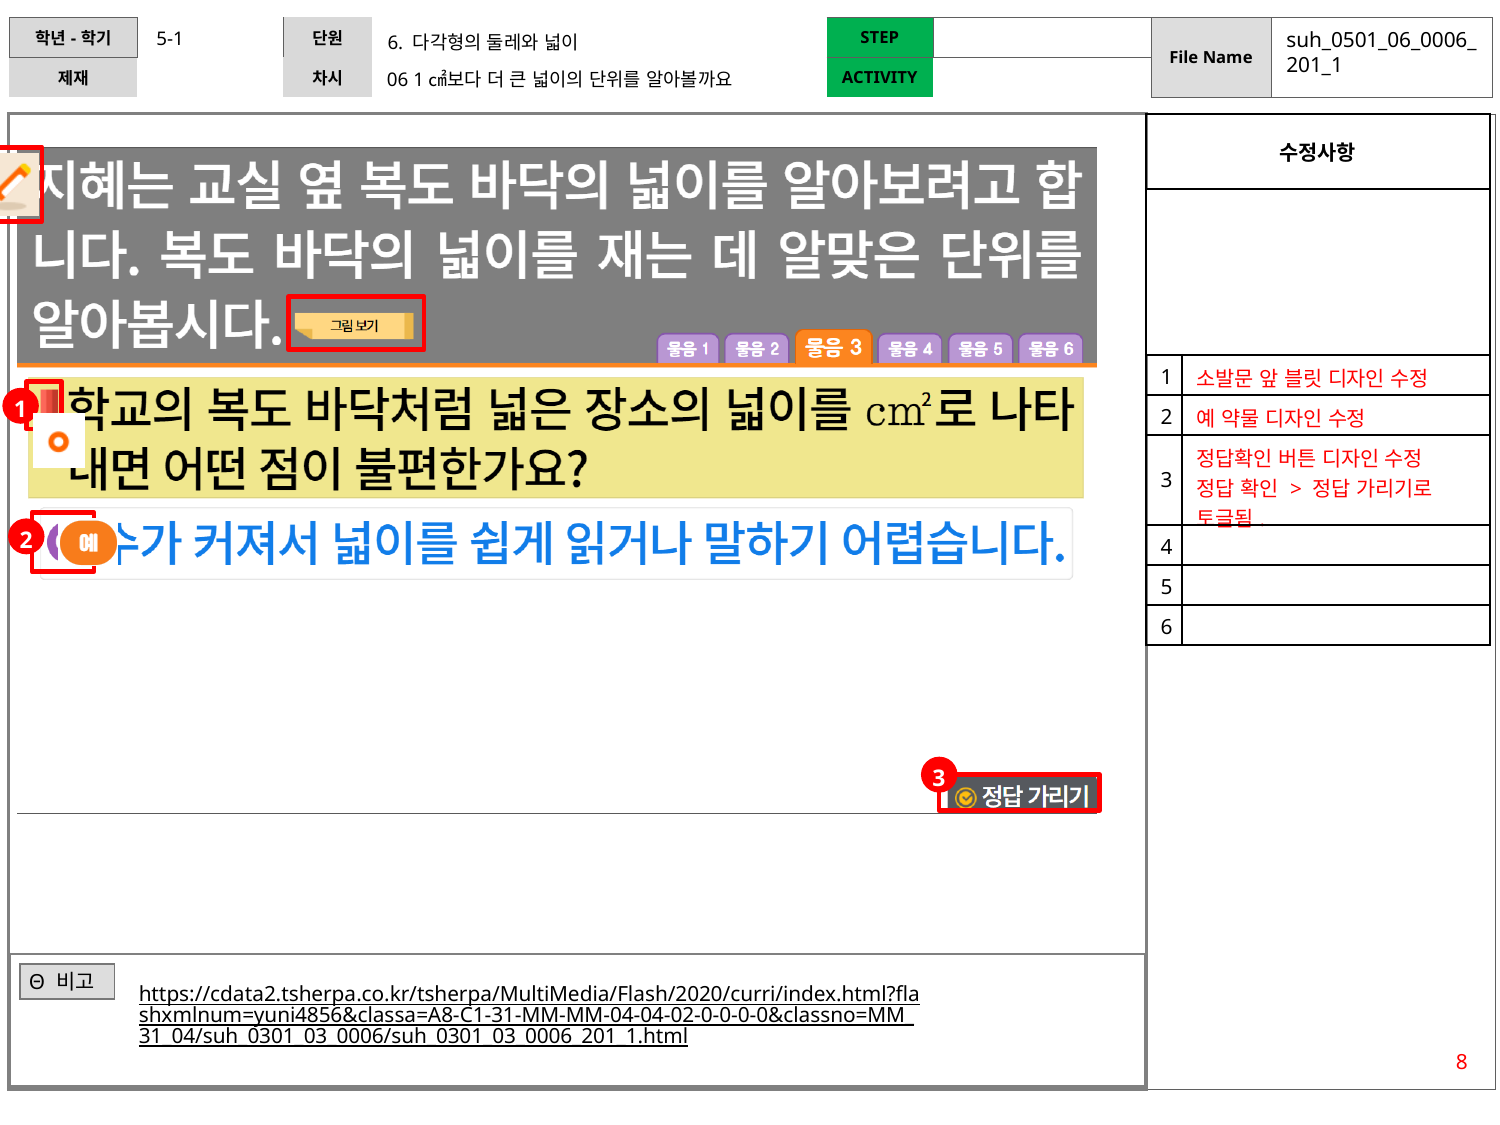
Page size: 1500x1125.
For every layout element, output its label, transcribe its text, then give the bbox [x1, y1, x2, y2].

text_box 2 [5, 522, 12, 551]
table_header 수정사항 [1147, 115, 1489, 188]
table_cell [1183, 566, 1489, 604]
table_cell 3 [1147, 436, 1181, 524]
picture [0, 147, 1097, 814]
text_box 5-1 [141, 18, 284, 55]
table_cell [1147, 190, 1489, 354]
table_cell 정답확인 버튼 디자인 수정 정답 확인 > 정답 가리기로 토글됨. [1183, 436, 1489, 524]
table_cell 예 약물 디자인 수정 [1183, 396, 1489, 434]
table_cell [1183, 606, 1489, 644]
table_cell 소발문 앞 블릿 디자인 수정 [1183, 356, 1489, 394]
table_cell 5 [1147, 566, 1181, 604]
table_cell 4 [1147, 526, 1181, 564]
text_box suh_0501_06_0006_201_1 [1271, 18, 1500, 84]
text_box [0, 145, 18, 152]
table_cell [1183, 526, 1489, 564]
table_cell 2 [1147, 396, 1181, 434]
text_box https://cdata2.tsherpa.co.kr/tsherpa/MultiMedia/Flash/2020/curri/index.html?flashxmlnum=yuni4856&classa=A8-C1-31-MM-MM-04-04-02-0-0-0-0&classno=MM_31_04/suh_0301_03_0006/suh_0301_03_0006_201_1.html [123, 973, 939, 1042]
table_cell 1 [1147, 356, 1181, 394]
text_box 1 [0, 387, 12, 424]
text_box 6. 다각형의 둘레와 넓이 [372, 23, 828, 48]
text_box 06 1㎠보다 더 큰 넓이의 단위를 알아볼까요 [372, 60, 821, 96]
table_cell 6 [1147, 606, 1181, 644]
